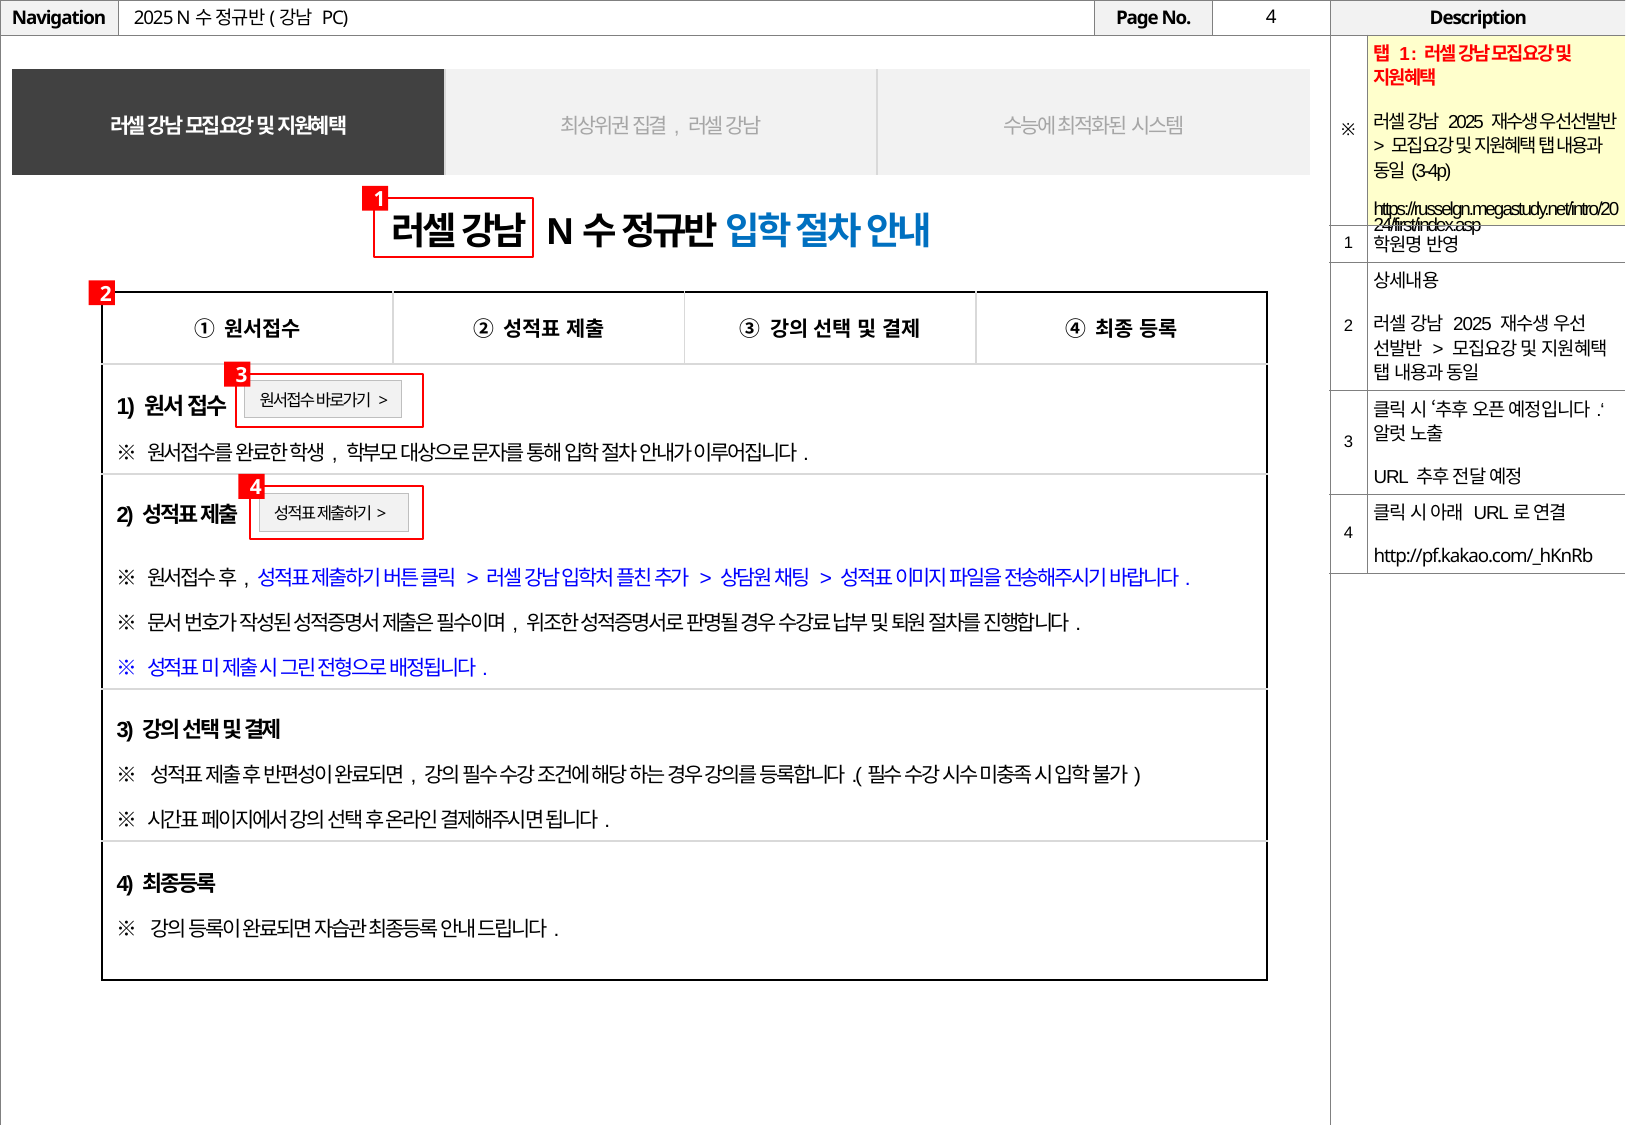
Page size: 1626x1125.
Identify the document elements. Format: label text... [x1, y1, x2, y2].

table_header 최상위권 집결, 러셀 강남 [446, 69, 876, 175]
table_cell 2) 성적표 제출 ※ 원서접수 후, 성적표 제출하기 버튼 클릭 > 러셀 강남 입학처 플친 추가 > 상담원 채팅 > 성적표 이미지 파일을 전송해주시기 바랍니다. ※ 문서 번호가 작성된 성적증명서 제출은 필수이며, 위조한 성적증명서로 판명될 경우 수강료 납부 및 퇴원 절차를 진행합니다. ※ 성적표 미 제출 시 그린 전형으로 배정됩니다. [103, 475, 1266, 688]
table_header 러셀 강남 모집요강 및 지원혜택 [12, 69, 444, 175]
table_cell 클릭 시 ‘추후 오픈 예정입니다.‘ 알럿 노출 URL 추후 전달 예정 [1368, 391, 1625, 494]
text_box 러셀 강남 N수 정규반 입학 절차 안내 [118, 199, 1205, 304]
text_box [234, 372, 425, 429]
text_box 1 [360, 184, 390, 213]
table_cell 학원명 반영 [1368, 226, 1625, 262]
text_box 4 [236, 472, 267, 501]
table_cell 상세내용 러셀 강남 2025 재수생 우선 선발반 > 모집요강 및 지원혜택 탭 내용과 동일 [1368, 263, 1625, 390]
table_header 탭 1 : 러셀 강남 모집요강 및 지원혜택 러셀 강남 2025 재수생 우선선발반 > 모집요강 및 지원혜택 탭 내용과 동일(3-4p) https://russelgn.megastudy.net/intro/2024/first/index.asp [1368, 36, 1625, 225]
text_box 3 [222, 360, 252, 389]
table_header ④ 최종 등록 [977, 293, 1266, 363]
text_box 2 [87, 278, 117, 307]
table_cell 3) 강의 선택 및 결제 ※ 성적표 제출 후 반편성이 완료되면, 강의 필수 수강 조건에 해당 하는 경우 강의를 등록합니다.(필수 수강 시수 미충족 시 입학 불가) ※ 시간표 페이지에서 강의 선택 후 온라인 결제해주시면 됩니다. [103, 690, 1266, 840]
table_cell 3 [1329, 391, 1367, 494]
table_cell 4 [1329, 495, 1367, 573]
table_cell 클릭 시 아래 URL로 연결 http://pf.kakao.com/_hKnRb [1368, 495, 1625, 573]
table_header ※ [1329, 36, 1367, 225]
text_box [372, 196, 535, 259]
text_box [248, 484, 425, 541]
table_cell 1) 원서 접수 ※ 원서접수를 완료한 학생, 학부모 대상으로 문자를 통해 입학 절차 안내가 이루어집니다. [103, 365, 1266, 473]
table_header 수능에 최적화된 시스템 [878, 69, 1310, 175]
table_cell 4) 최종등록 ※ 강의 등록이 완료되면 자습관 최종등록 안내 드립니다. [103, 842, 1266, 979]
table_cell 1 [1329, 226, 1367, 262]
table_header ① 원서접수 [103, 293, 392, 363]
title 2025 N수 정규반(강남 PC) [118, 0, 1097, 35]
table_cell 2 [1329, 263, 1367, 390]
table_header ② 성적표 제출 [394, 304, 684, 363]
table_header ③ 강의 선택 및 결제 [685, 304, 975, 363]
